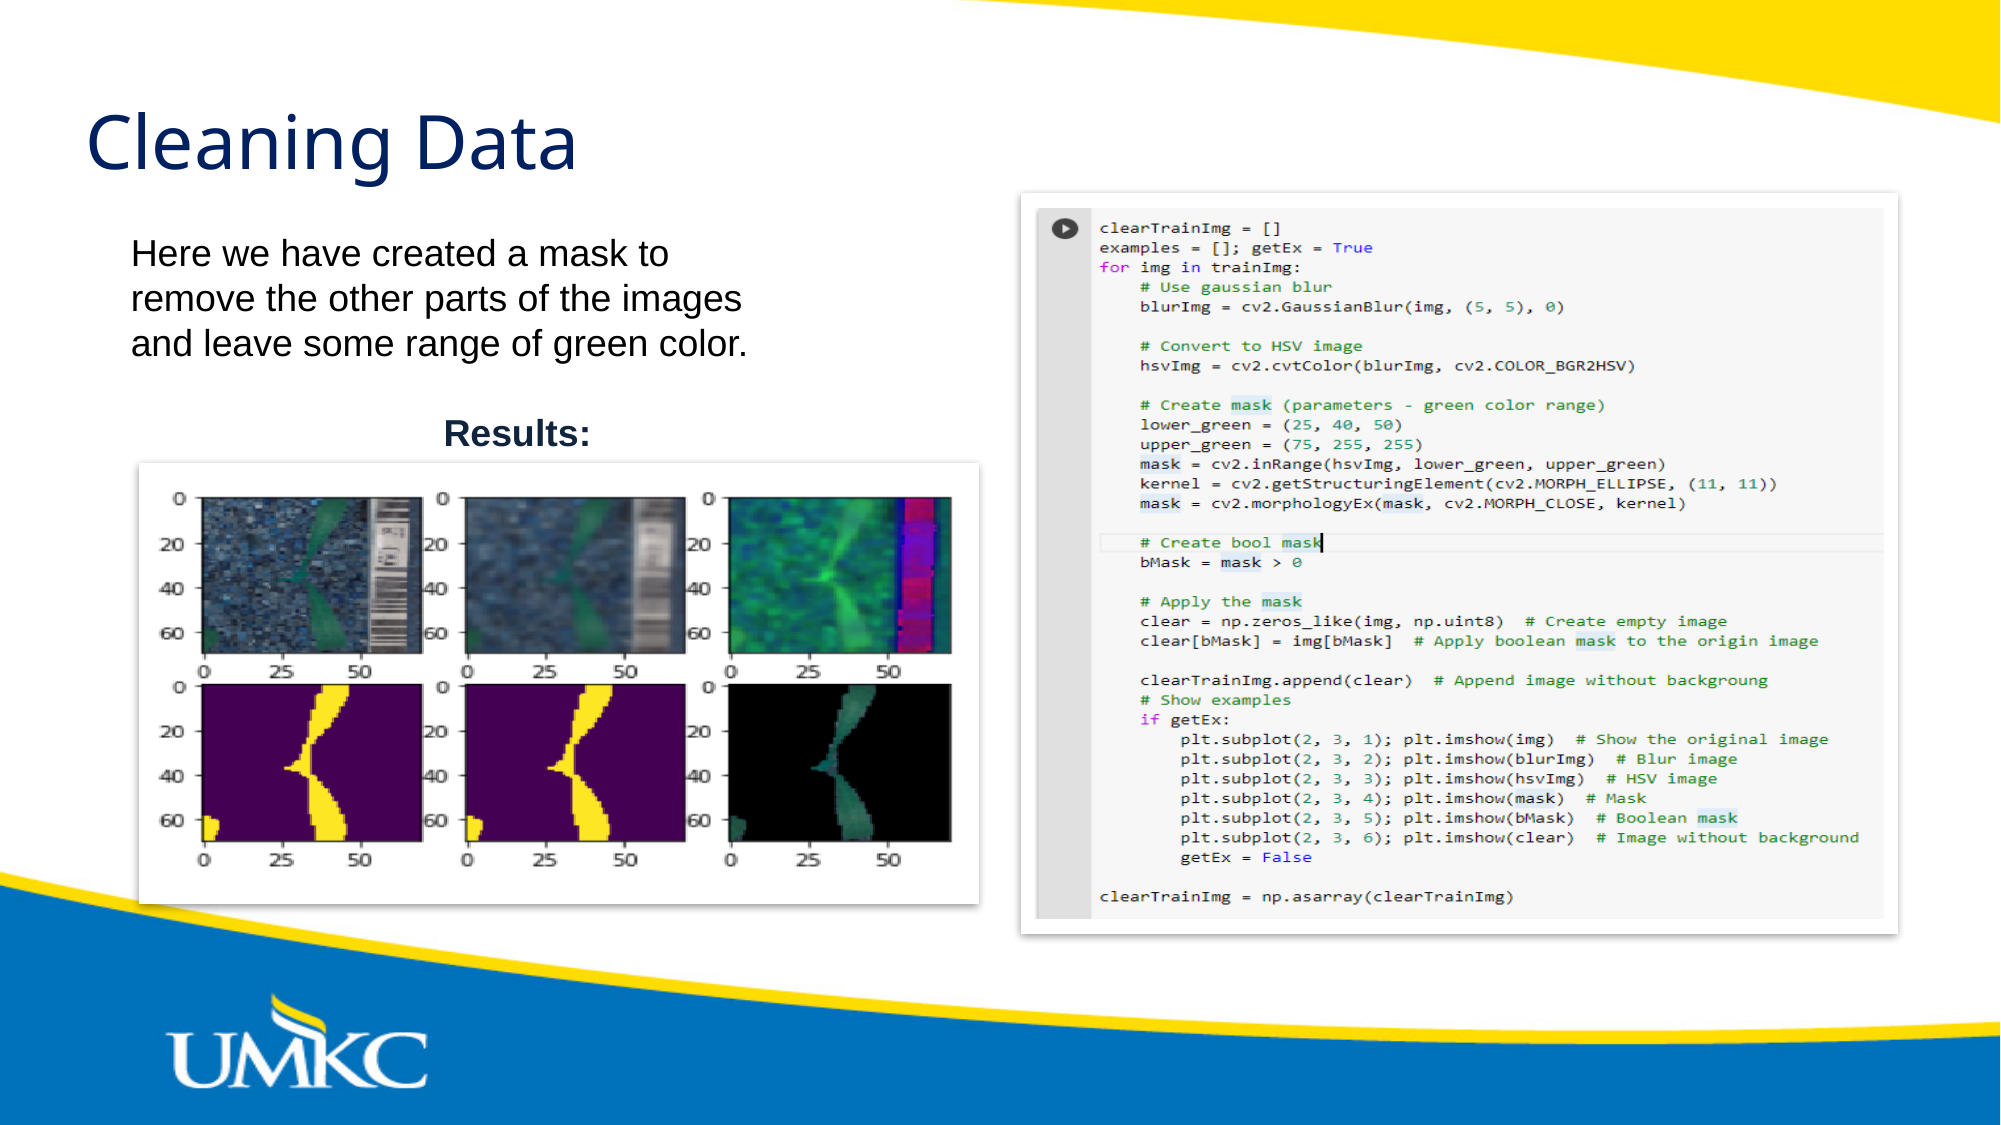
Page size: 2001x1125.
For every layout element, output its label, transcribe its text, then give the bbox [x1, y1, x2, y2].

text_box Results: [257, 401, 778, 460]
text_box Here we have created a mask to remove the other parts of the images and leave some range of green color. [116, 221, 810, 372]
picture [0, 0, 2001, 1125]
text_box Cleaning Data [74, 70, 1575, 208]
